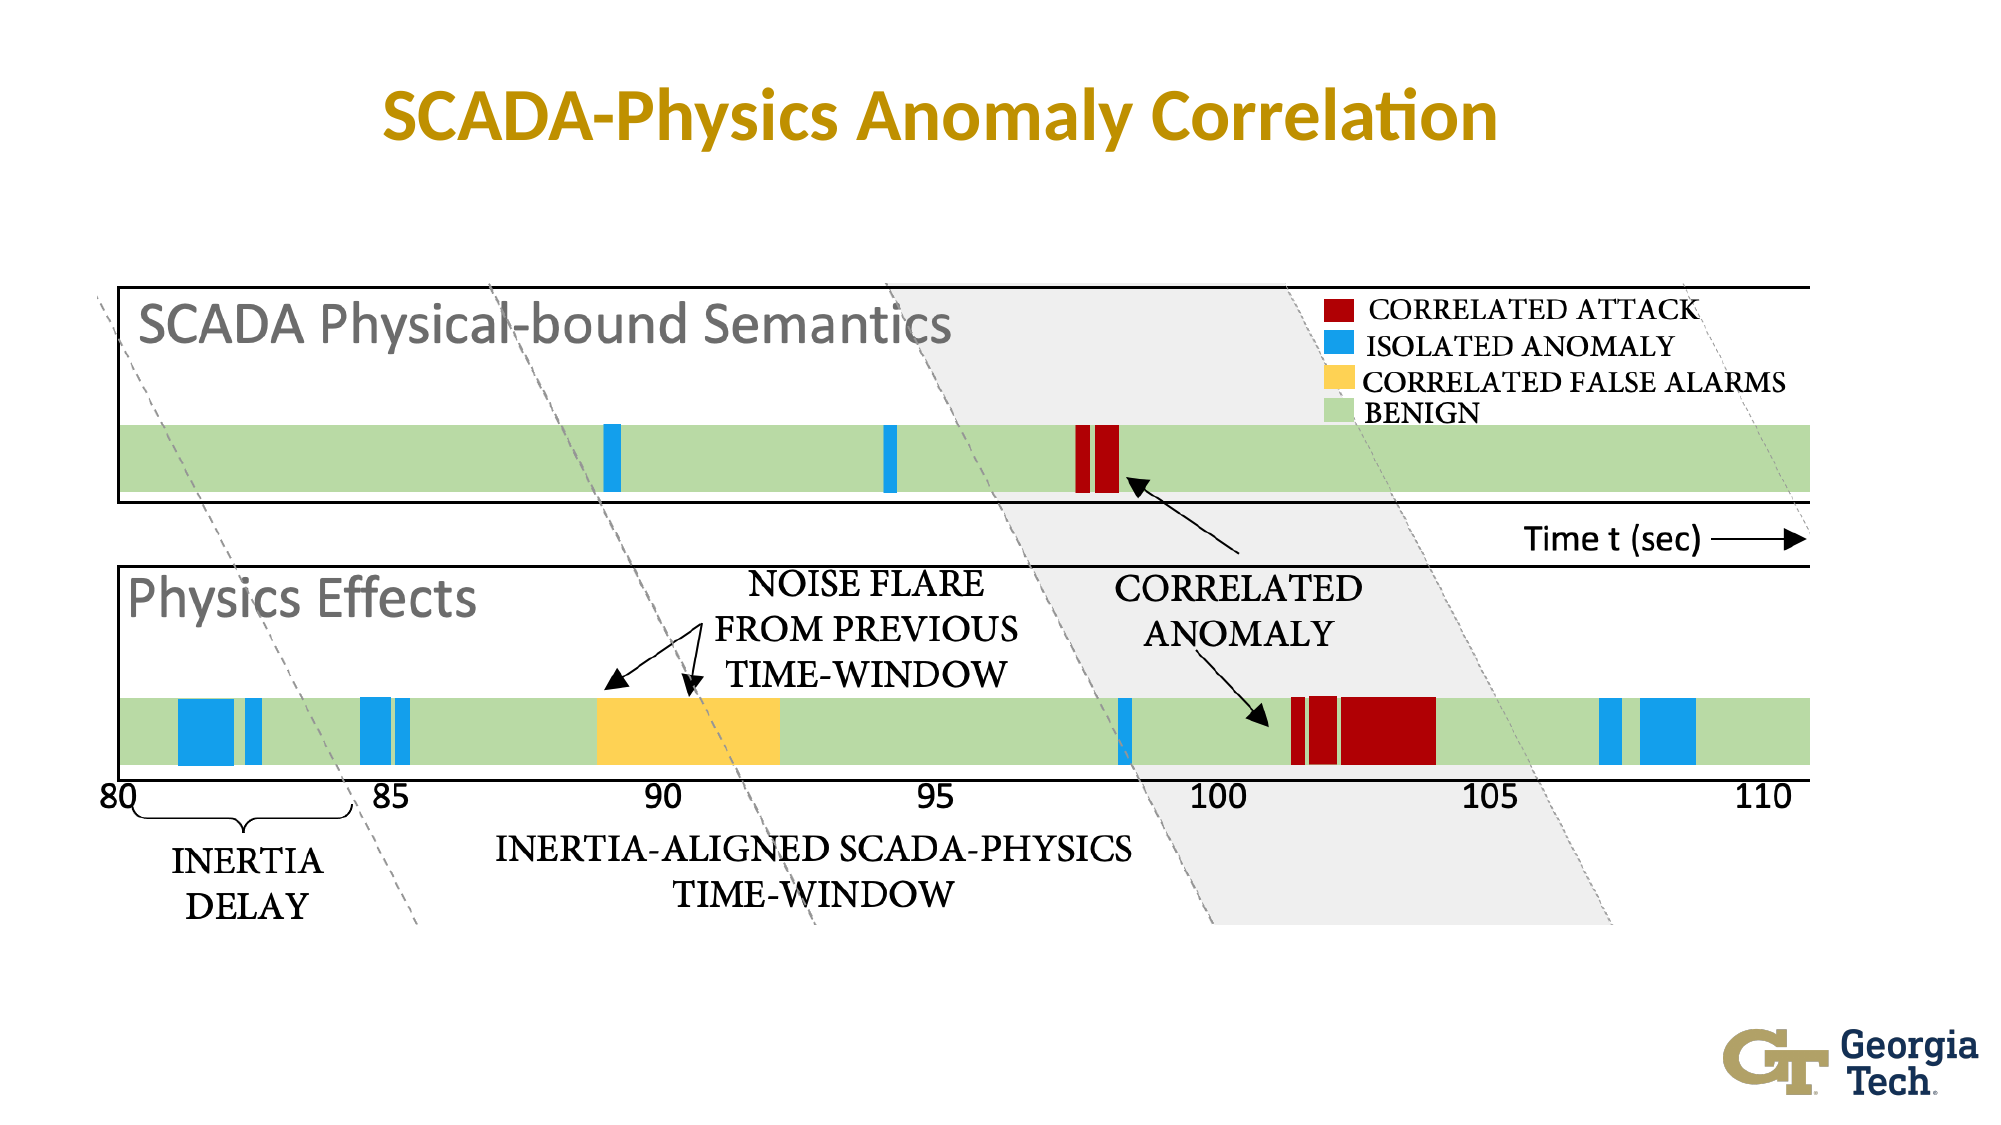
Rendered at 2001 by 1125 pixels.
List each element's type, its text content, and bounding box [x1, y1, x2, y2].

title SCADA-Physics Anomaly Correlation [367, 33, 1583, 200]
picture [1701, 1009, 2000, 1115]
picture [96, 283, 1810, 925]
